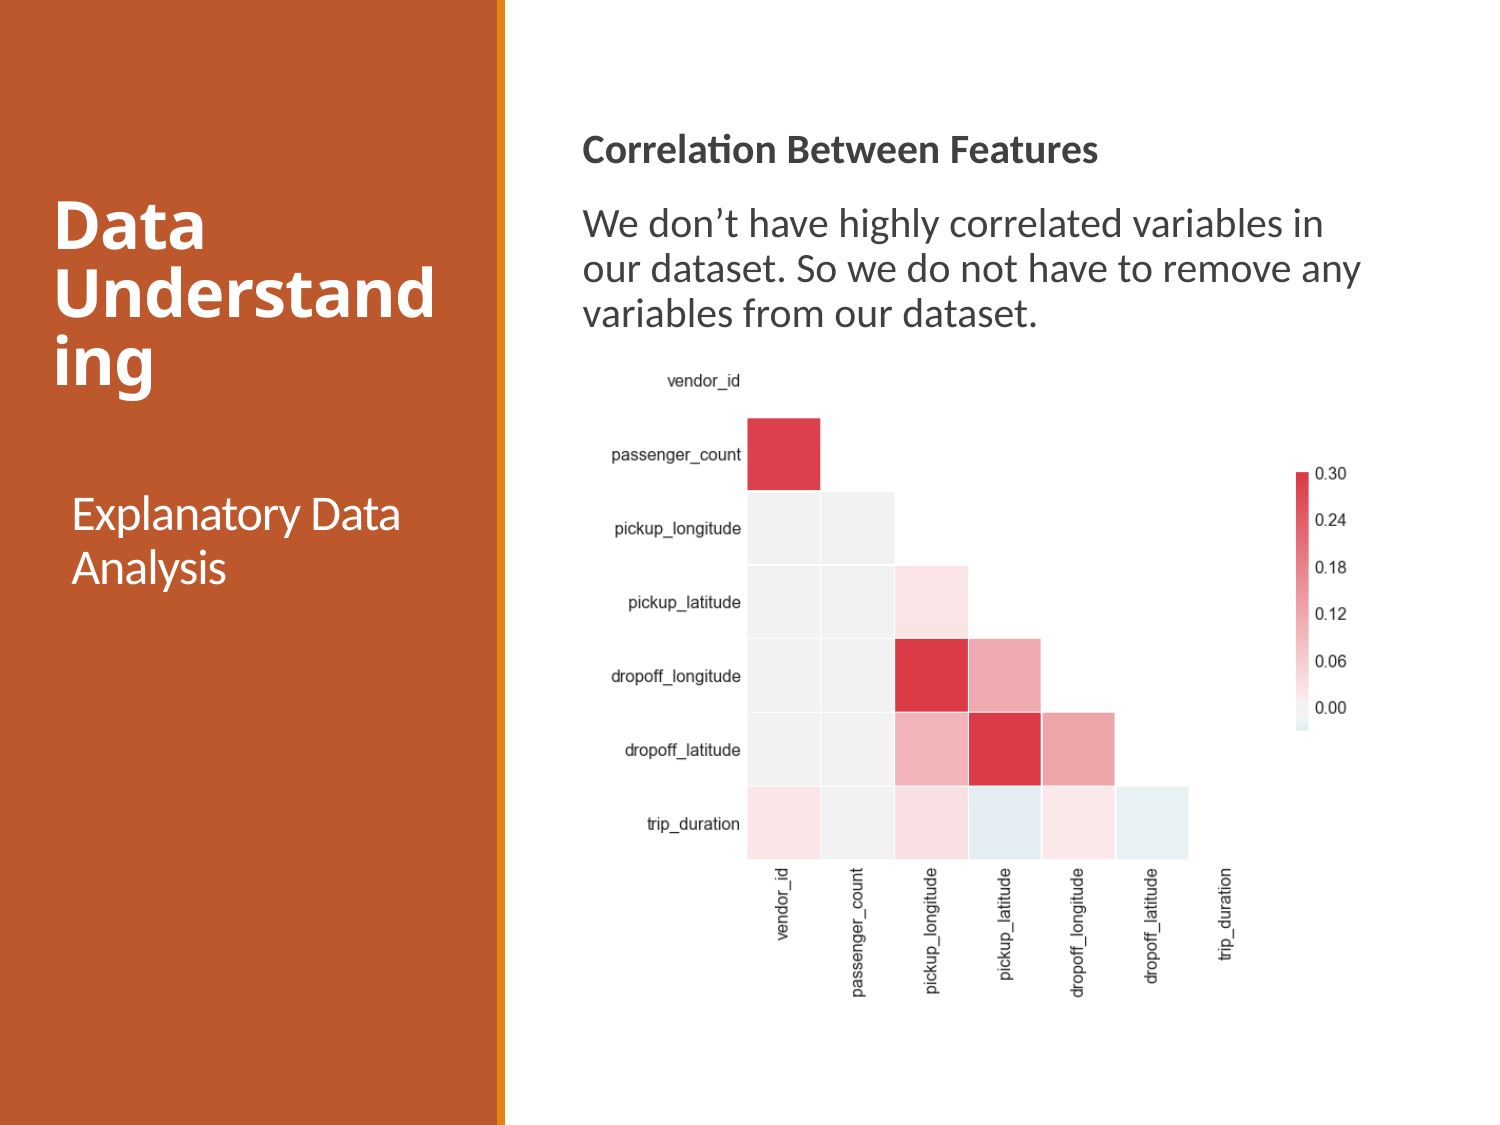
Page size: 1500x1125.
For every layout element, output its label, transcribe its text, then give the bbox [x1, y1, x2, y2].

list Correlation Between Features We don’t have highly correlated variables in our dataset. So we do not have to remove any variables from our dataset. [567, 120, 1390, 983]
picture [602, 336, 1354, 1005]
list Explanatory Data Analysis [56, 479, 451, 1035]
title Data Understanding [37, 24, 469, 407]
